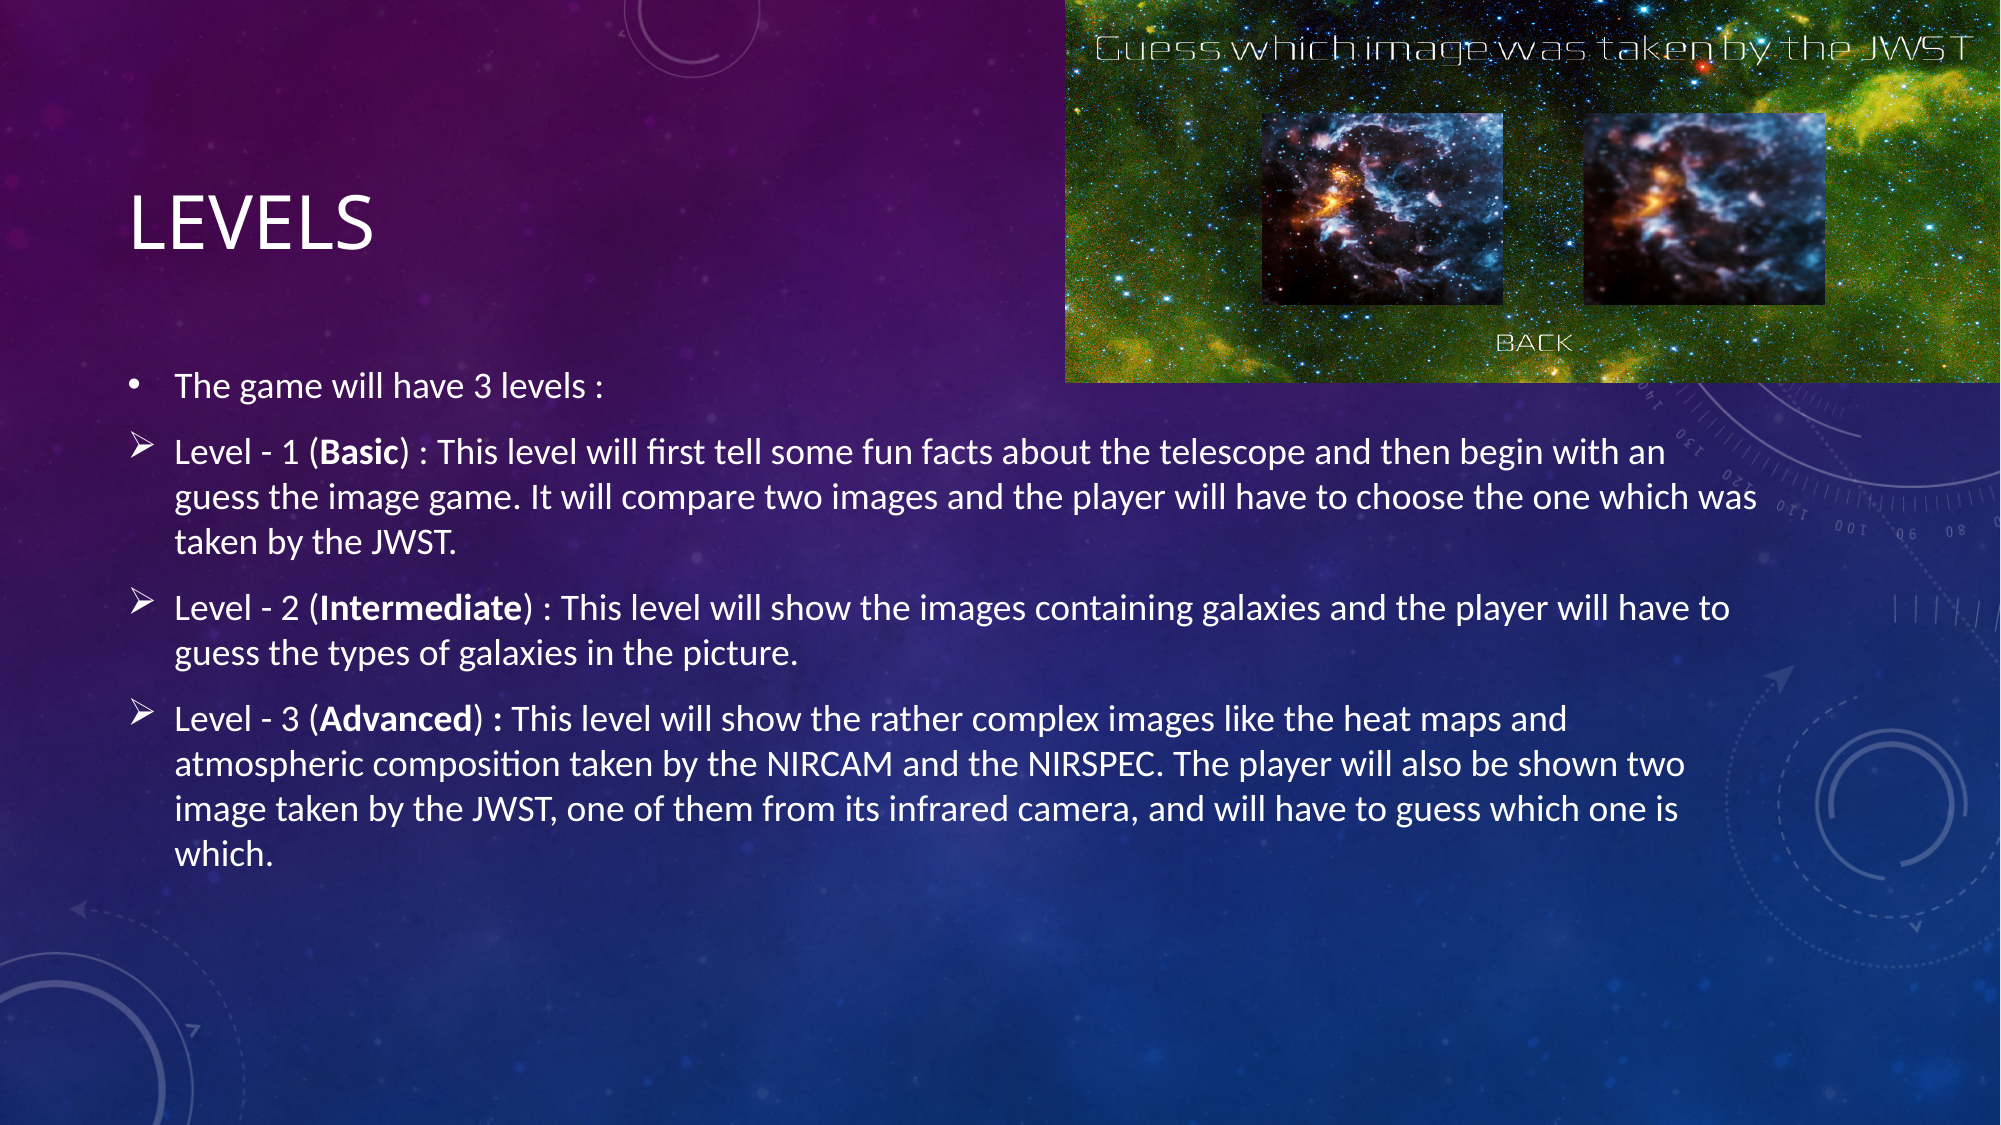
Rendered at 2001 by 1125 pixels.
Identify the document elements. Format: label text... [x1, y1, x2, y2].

picture [0, 0, 2001, 1125]
title Levels [112, 99, 1059, 339]
list The game will have 3 levels : Level - 1 (Basic) : This level will first tell some fun facts about the telescope and then begin with an guess the image game. It will compare two images and the player will have to choose the one which was taken by the JWST. Level - 2 (Intermediate) : This level will show the images containing galaxies and the player will have to guess the types of galaxies in the picture. Level - 3 (Advanced) : This level will show the rather complex images like the heat maps and atmospheric composition taken by the NIRCAM and the NIRSPEC. The player will also be shown two image taken by the JWST, one of them from its infrared camera, and will have to guess which one is which. [112, 351, 1775, 950]
